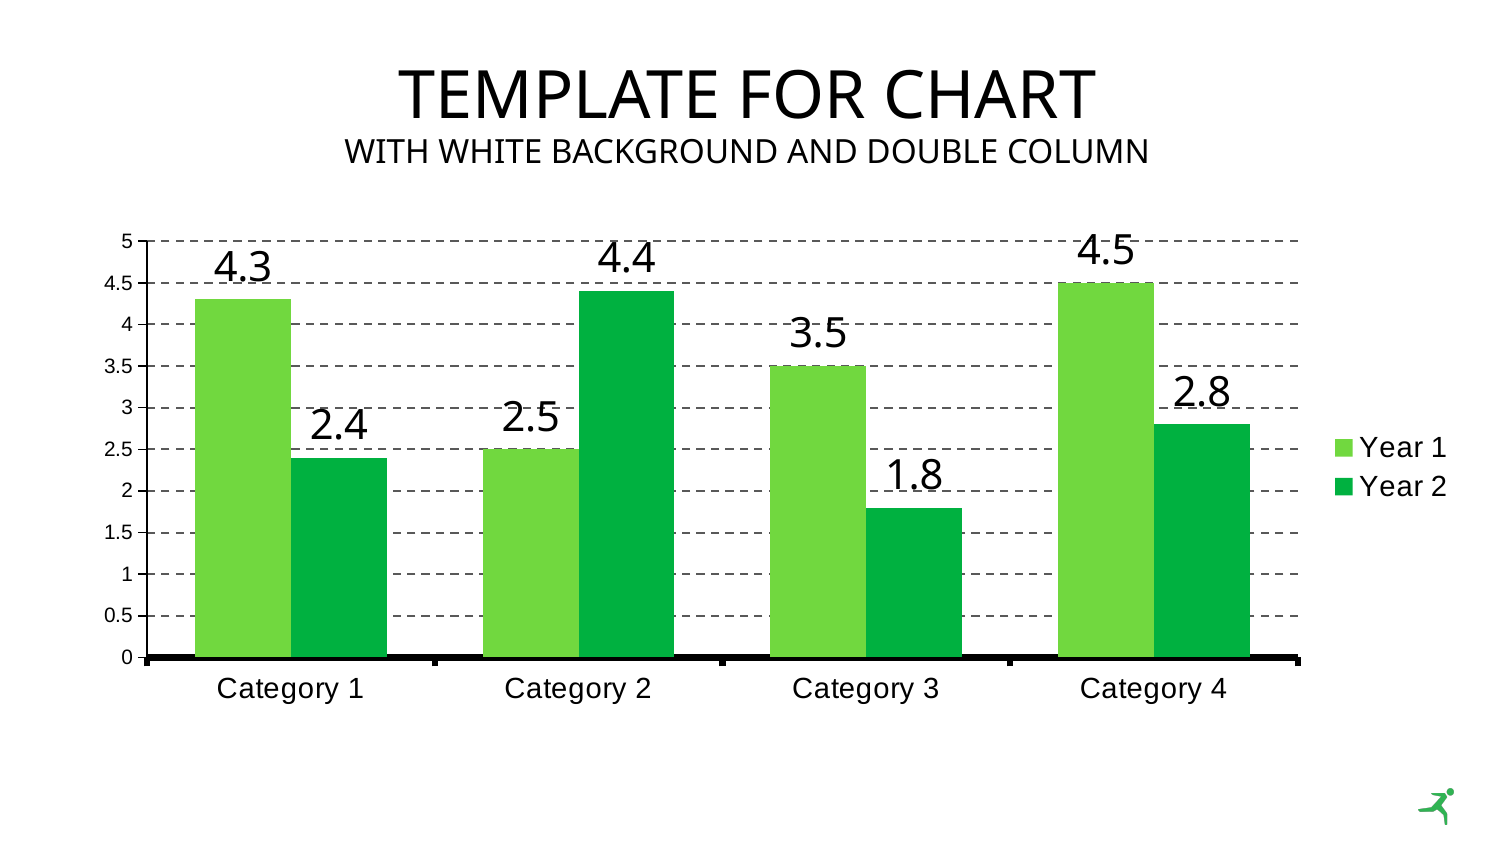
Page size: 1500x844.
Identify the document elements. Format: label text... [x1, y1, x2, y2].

title TEMPLATE FOR chart [94, 66, 1402, 111]
subtitle WITH white BACKGROUND AND double COLUMN [94, 123, 1402, 178]
chart [75, 218, 1471, 716]
